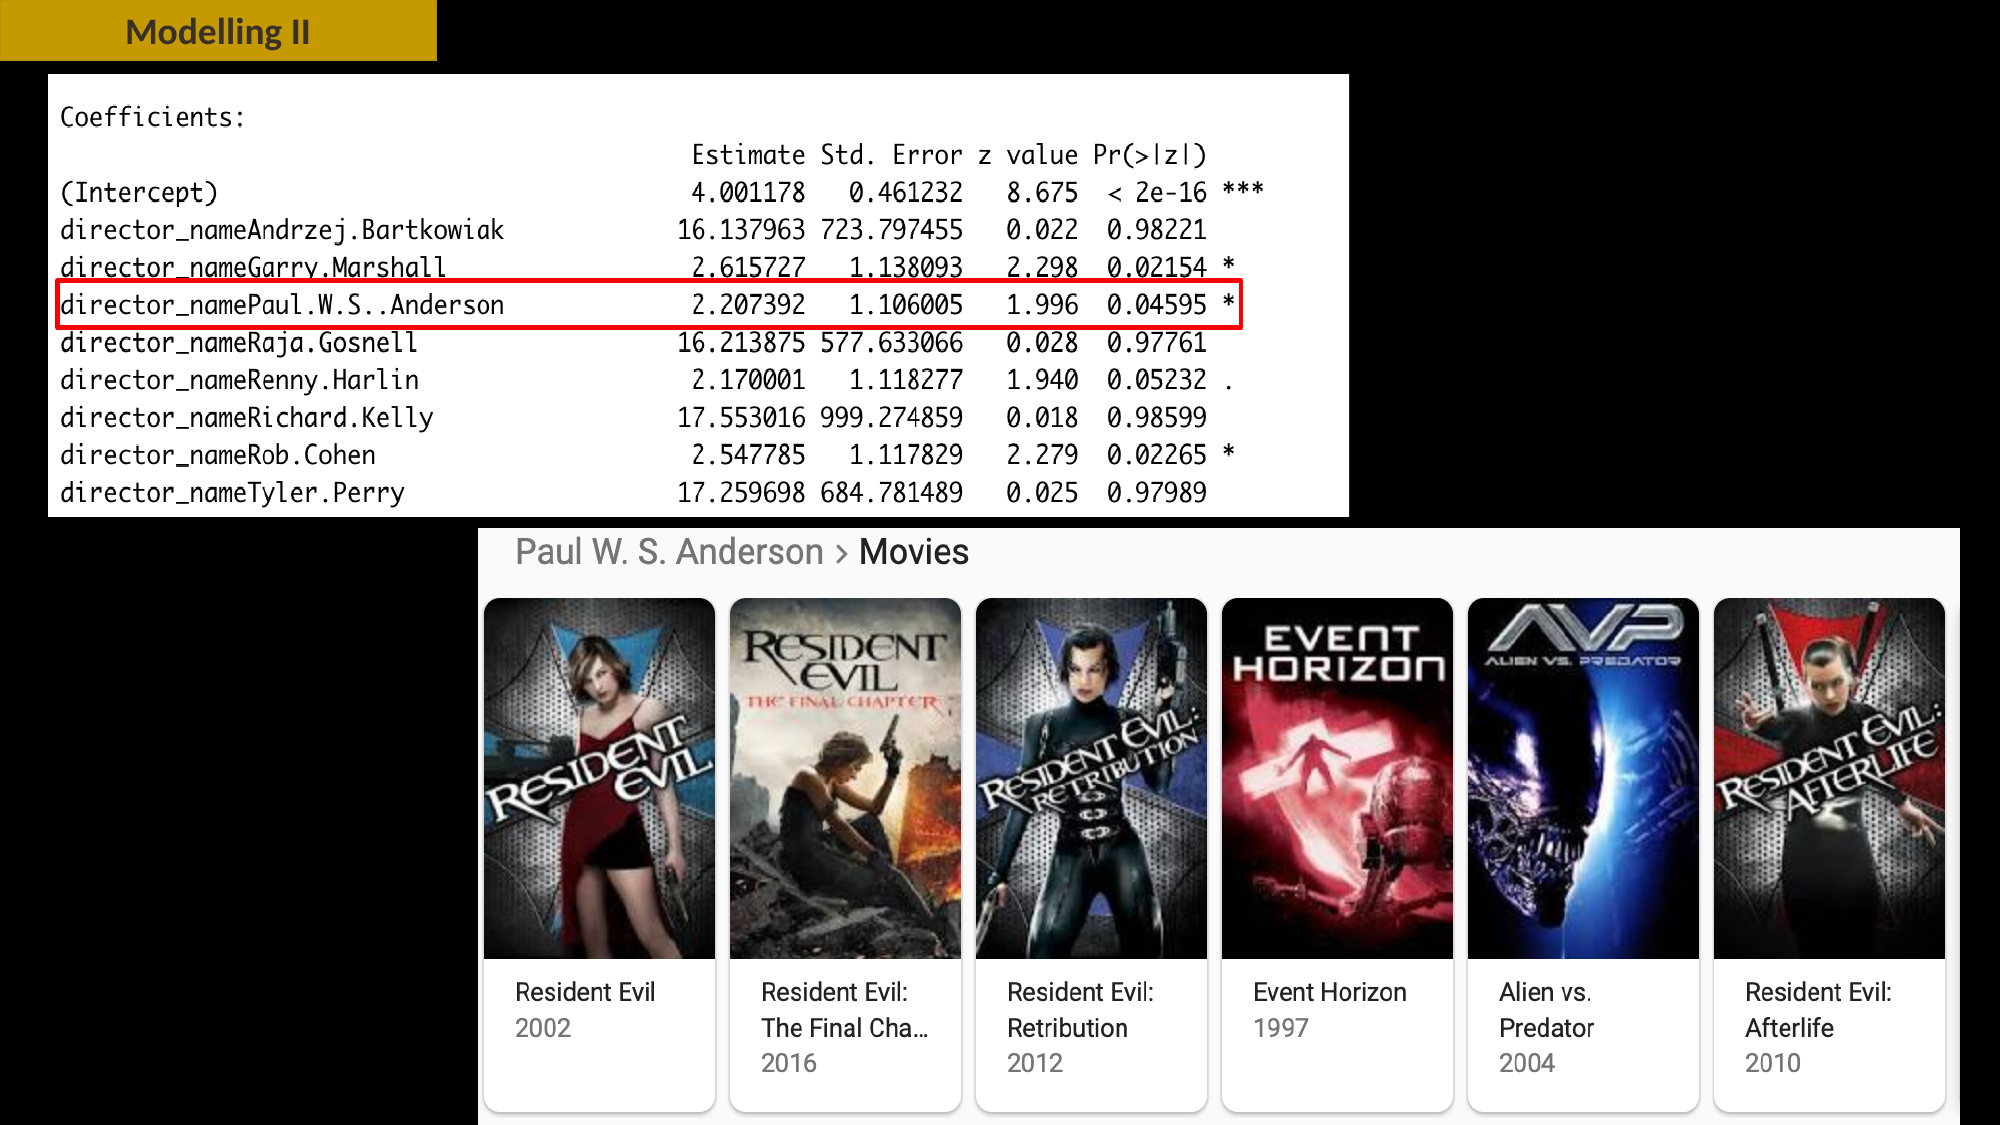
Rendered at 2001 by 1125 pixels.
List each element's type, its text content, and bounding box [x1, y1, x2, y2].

picture [47, 73, 1350, 517]
picture [478, 528, 1960, 1125]
text_box Modelling II [0, 0, 436, 60]
